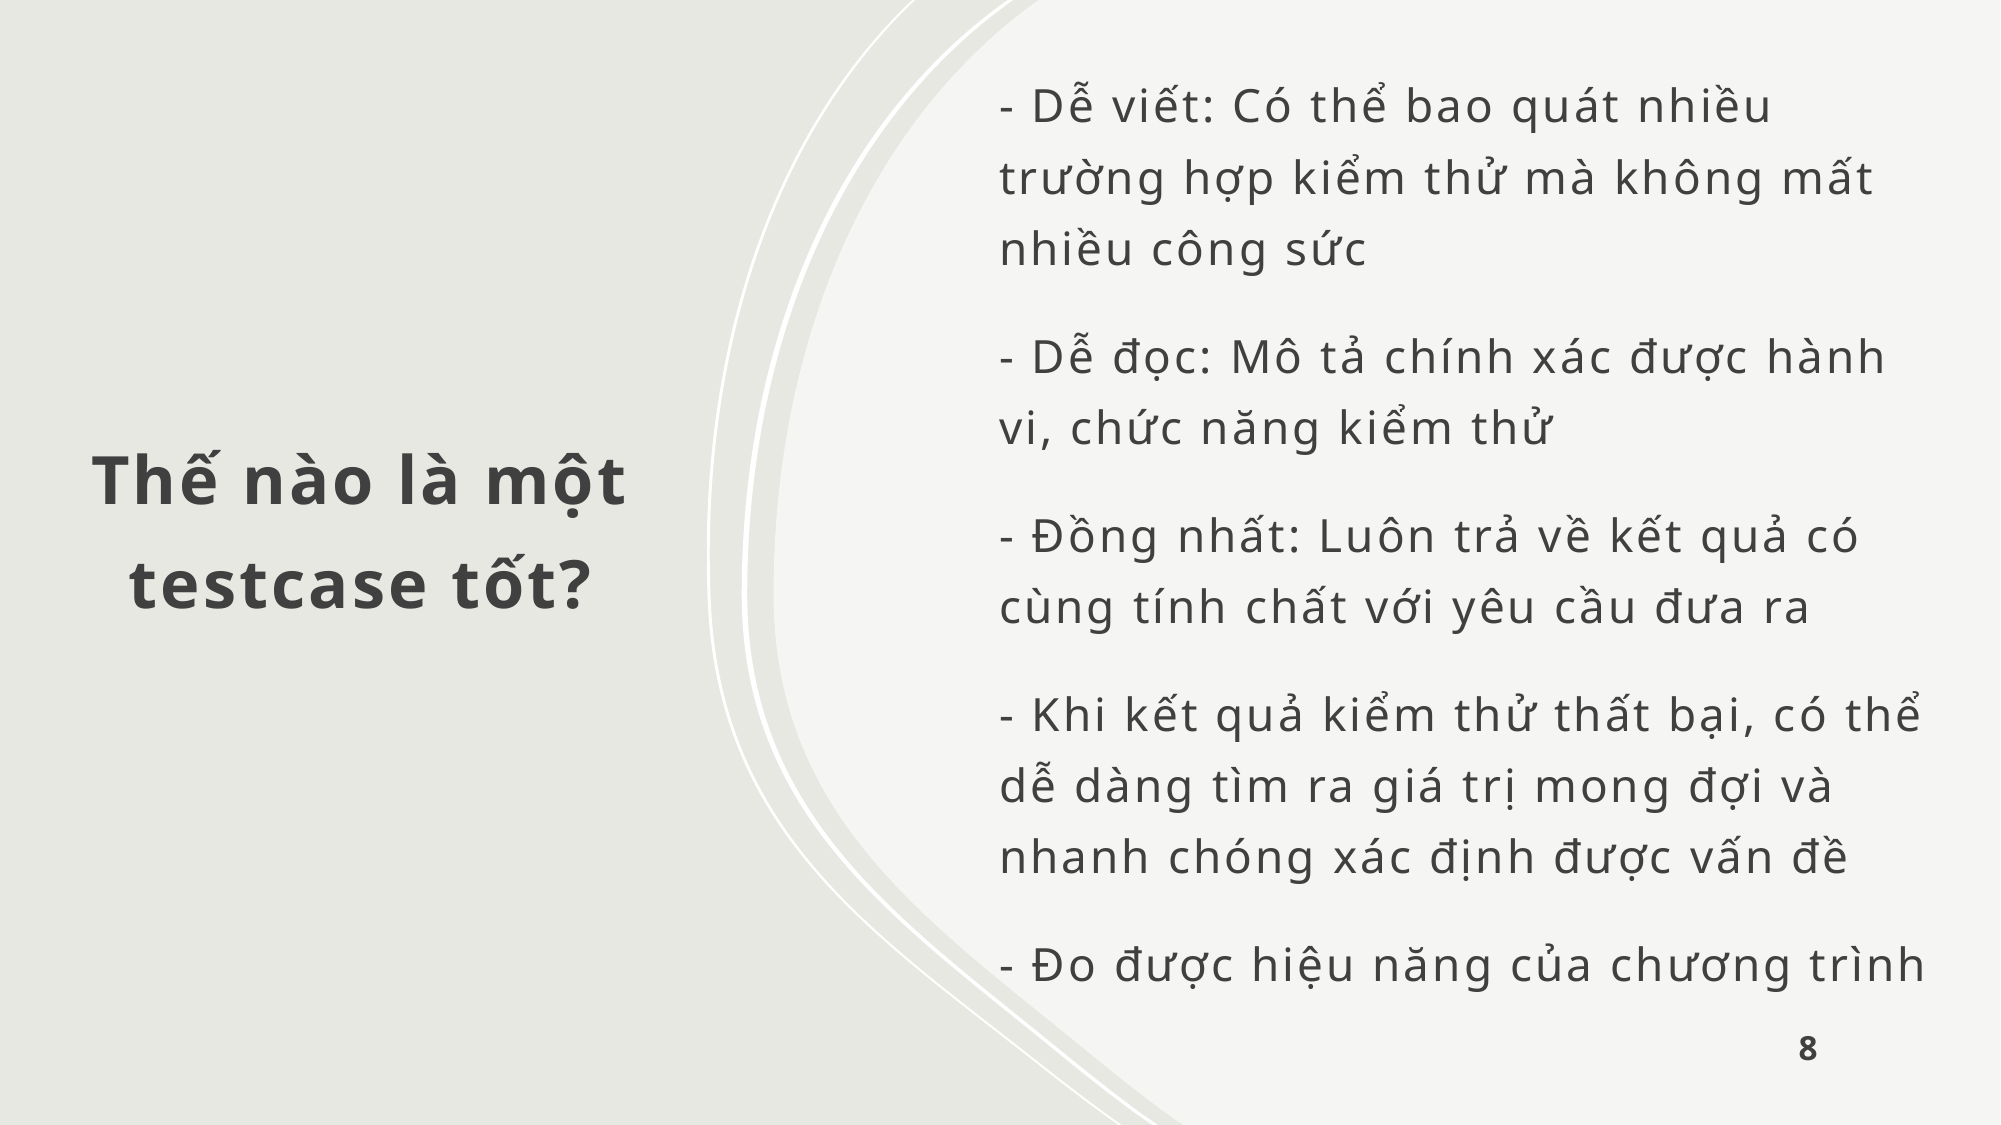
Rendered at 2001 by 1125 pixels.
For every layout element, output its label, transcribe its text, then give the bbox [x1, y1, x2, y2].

title Thế nào là một testcase tốt? [51, 165, 670, 867]
text_box [0, 0, 706, 1125]
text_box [706, 0, 2000, 1125]
